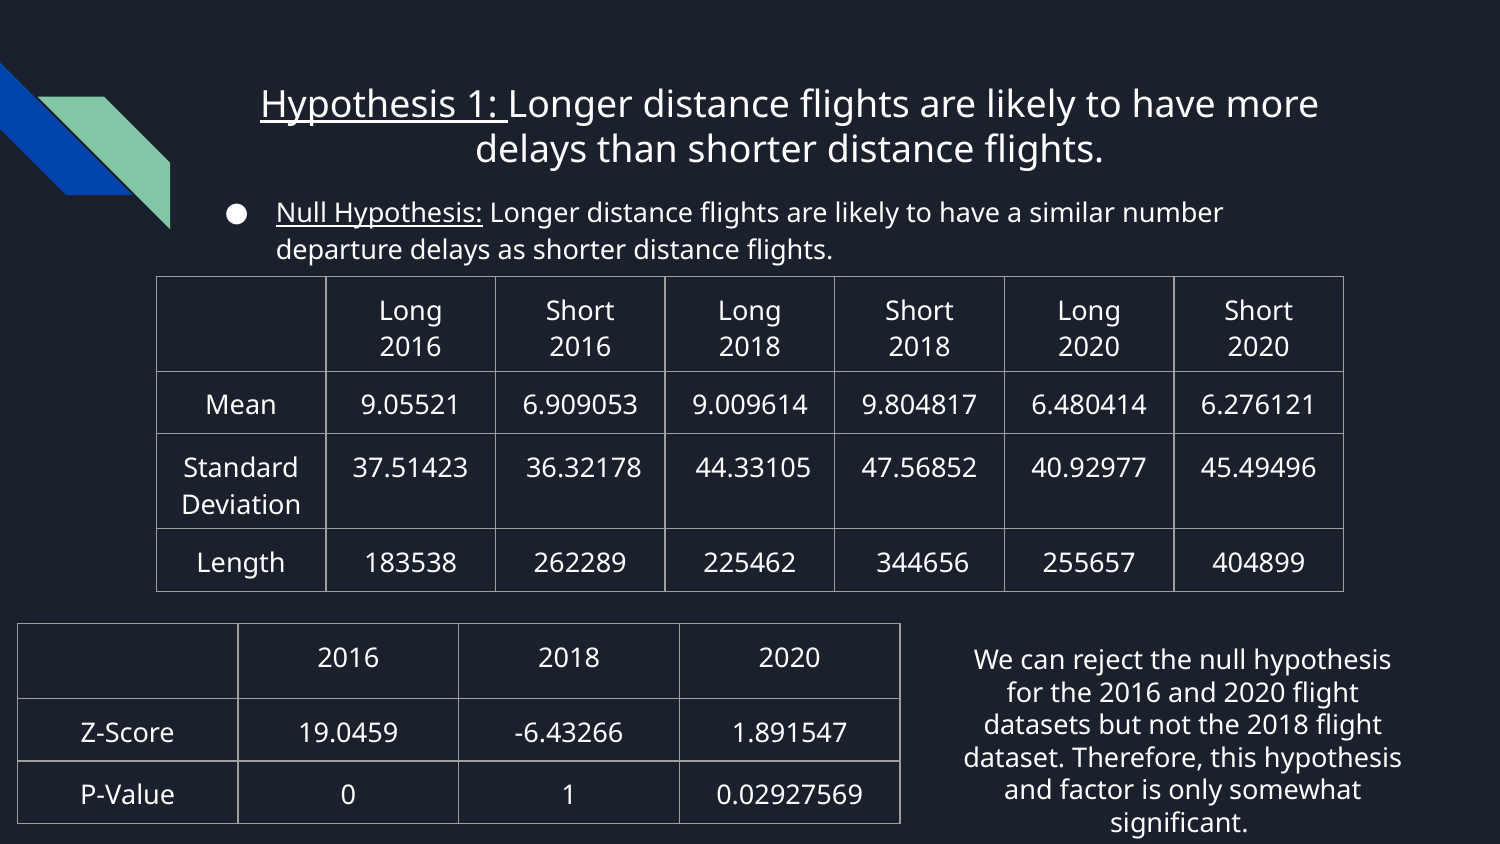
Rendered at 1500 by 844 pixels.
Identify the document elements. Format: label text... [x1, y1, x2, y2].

table_cell 1 [459, 762, 679, 823]
table_cell Z-Score [18, 699, 237, 760]
table_cell 19.0459 [239, 699, 458, 760]
text_box Null Hypothesis: Longer distance flights are likely to have a similar number departure delays as shorter distance flights. [185, 175, 1368, 281]
title Hypothesis 1: Longer distance flights are likely to have more delays than shorter distance flights. [212, 64, 1368, 175]
table_cell 6.276121 [1175, 372, 1343, 433]
table_header 2016 [239, 624, 458, 698]
table_cell 40.92977 [1005, 434, 1173, 528]
table_cell 404899 [1175, 529, 1343, 591]
table_cell 36.32178 [496, 434, 664, 528]
table_header Short 2016 [496, 277, 664, 371]
table_header Long 2016 [327, 277, 495, 371]
table_cell 0 [239, 762, 458, 823]
table_cell 225462 [666, 529, 834, 591]
table_cell 9.804817 [835, 372, 1004, 433]
table_header Short 2020 [1175, 277, 1343, 371]
table_cell 6.909053 [496, 372, 664, 433]
table_cell 6.480414 [1005, 372, 1173, 433]
table_cell 9.05521 [327, 372, 495, 433]
table_header Long 2018 [666, 277, 834, 371]
table_cell Standard Deviation [157, 434, 325, 528]
table_cell 45.49496 [1175, 434, 1343, 528]
table_cell P-Value [18, 762, 237, 823]
table_header 2020 [680, 624, 899, 698]
table_cell 0.02927569 [680, 762, 899, 823]
table_cell 344656 [835, 529, 1004, 591]
text_box We can reject the null hypothesis for the 2016 and 2020 flight datasets but not the 2018 flight dataset. Therefore, this hypothesis and factor is only somewhat significant. [942, 627, 1423, 844]
table_cell -6.43266 [459, 699, 679, 760]
table_header [157, 277, 325, 371]
table_cell 255657 [1005, 529, 1173, 591]
table_header Short 2018 [835, 277, 1004, 371]
table_cell Length [157, 529, 325, 591]
table_cell 37.51423 [327, 434, 495, 528]
table_cell 47.56852 [835, 434, 1004, 528]
table_header Long 2020 [1005, 277, 1173, 371]
table_cell 44.33105 [666, 434, 834, 528]
table_header [18, 624, 237, 698]
table_cell 1.891547 [680, 699, 899, 760]
table_cell 183538 [327, 529, 495, 591]
table_cell Mean [157, 372, 325, 433]
table_header 2018 [459, 624, 679, 698]
table_cell 9.009614 [666, 372, 834, 433]
table_cell 262289 [496, 529, 664, 591]
